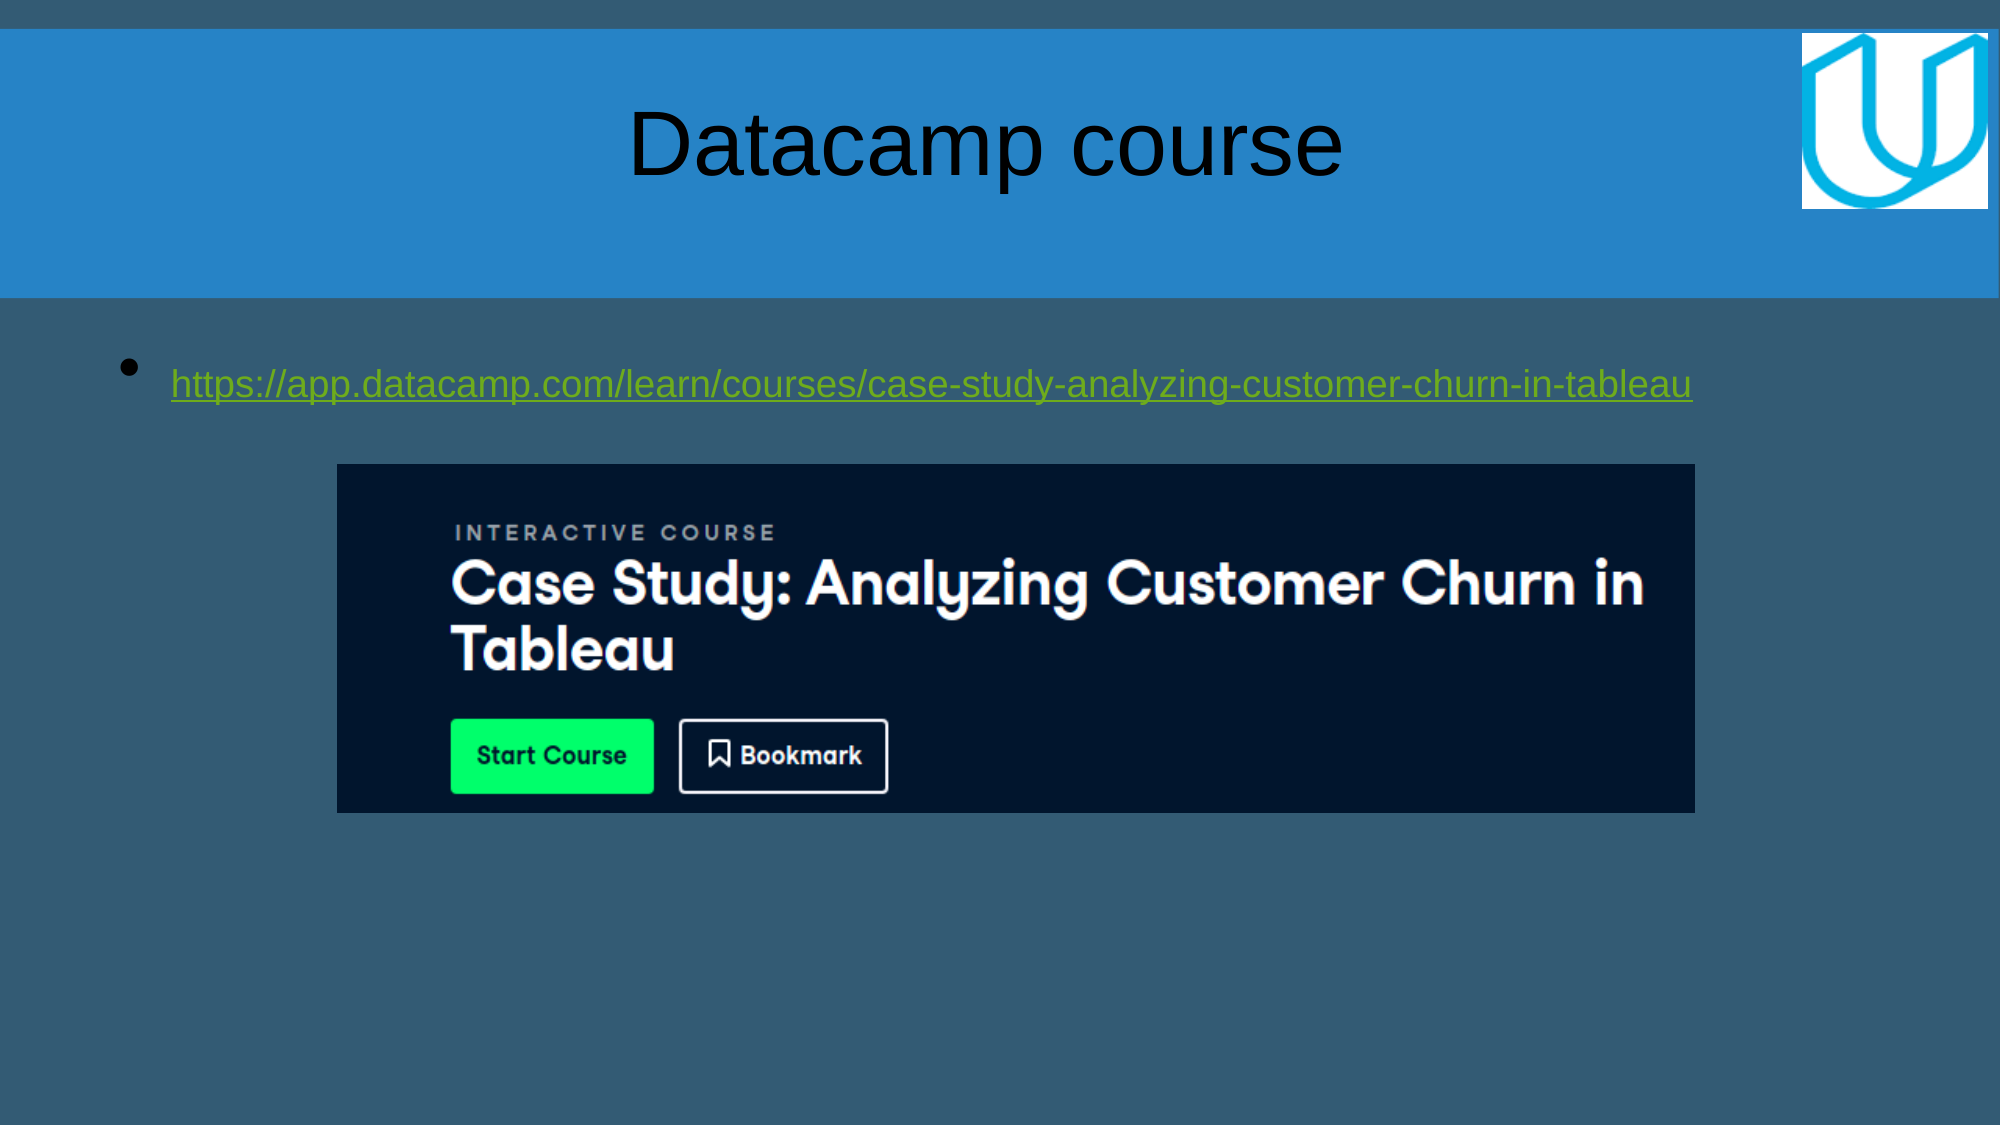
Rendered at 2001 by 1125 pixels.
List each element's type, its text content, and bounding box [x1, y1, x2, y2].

picture [1900, 175, 1911, 189]
picture [1900, 124, 1988, 209]
text_box https://app.datacamp.com/learn/courses/case-study-analyzing-customer-churn-in-tableau [99, 263, 1900, 916]
picture [1932, 48, 1973, 166]
text_box Datacamp course [99, 44, 1900, 233]
picture [1802, 33, 1988, 167]
picture [336, 464, 1695, 814]
